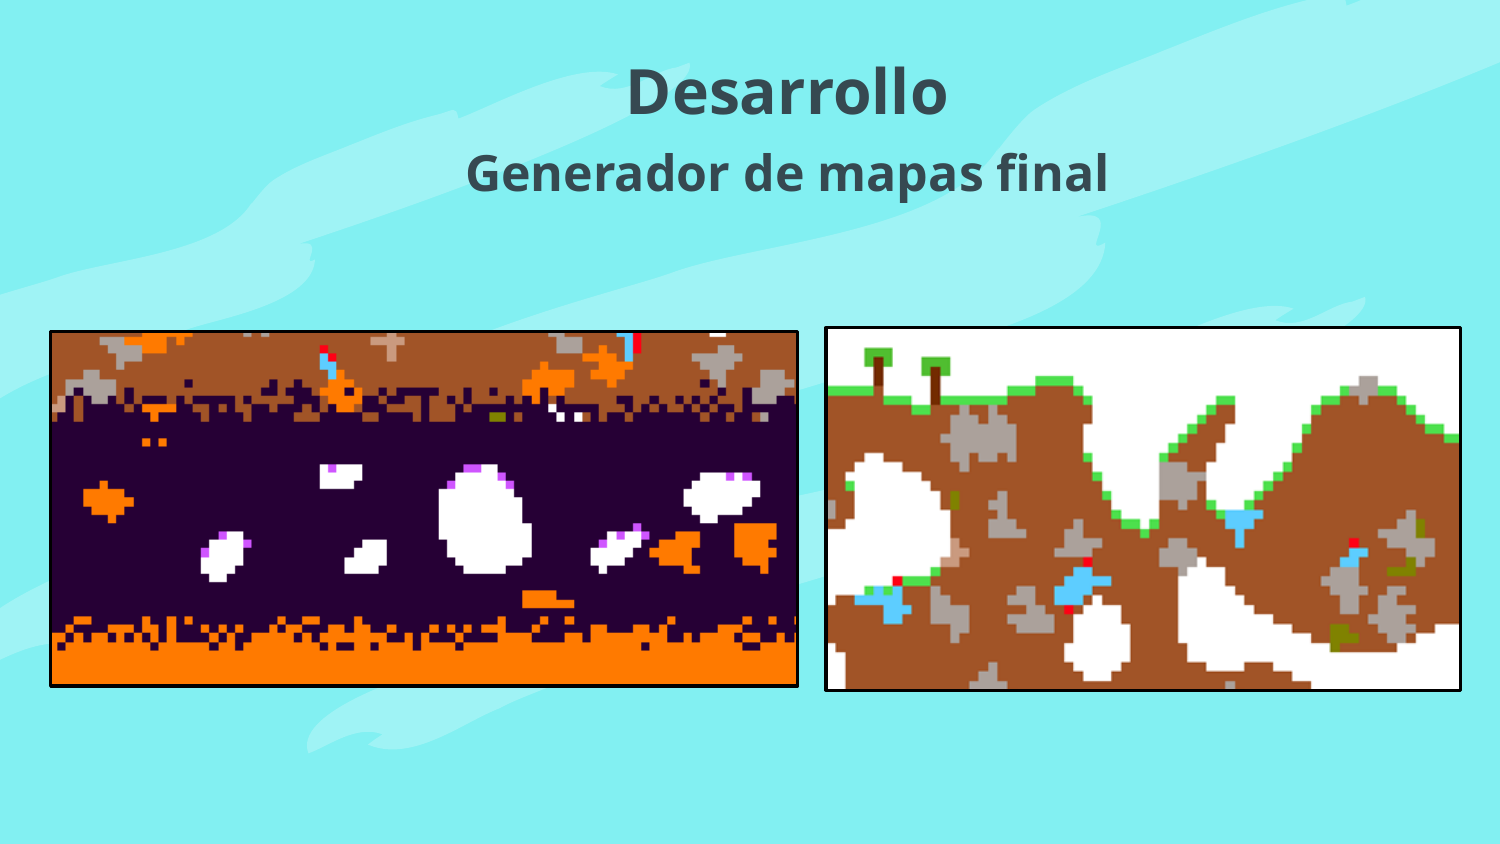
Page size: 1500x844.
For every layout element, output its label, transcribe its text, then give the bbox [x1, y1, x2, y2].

title Generador de mapas final [0, 96, 1500, 217]
title Desarrollo [0, 21, 1500, 96]
picture [51, 333, 797, 685]
picture [827, 328, 1460, 689]
